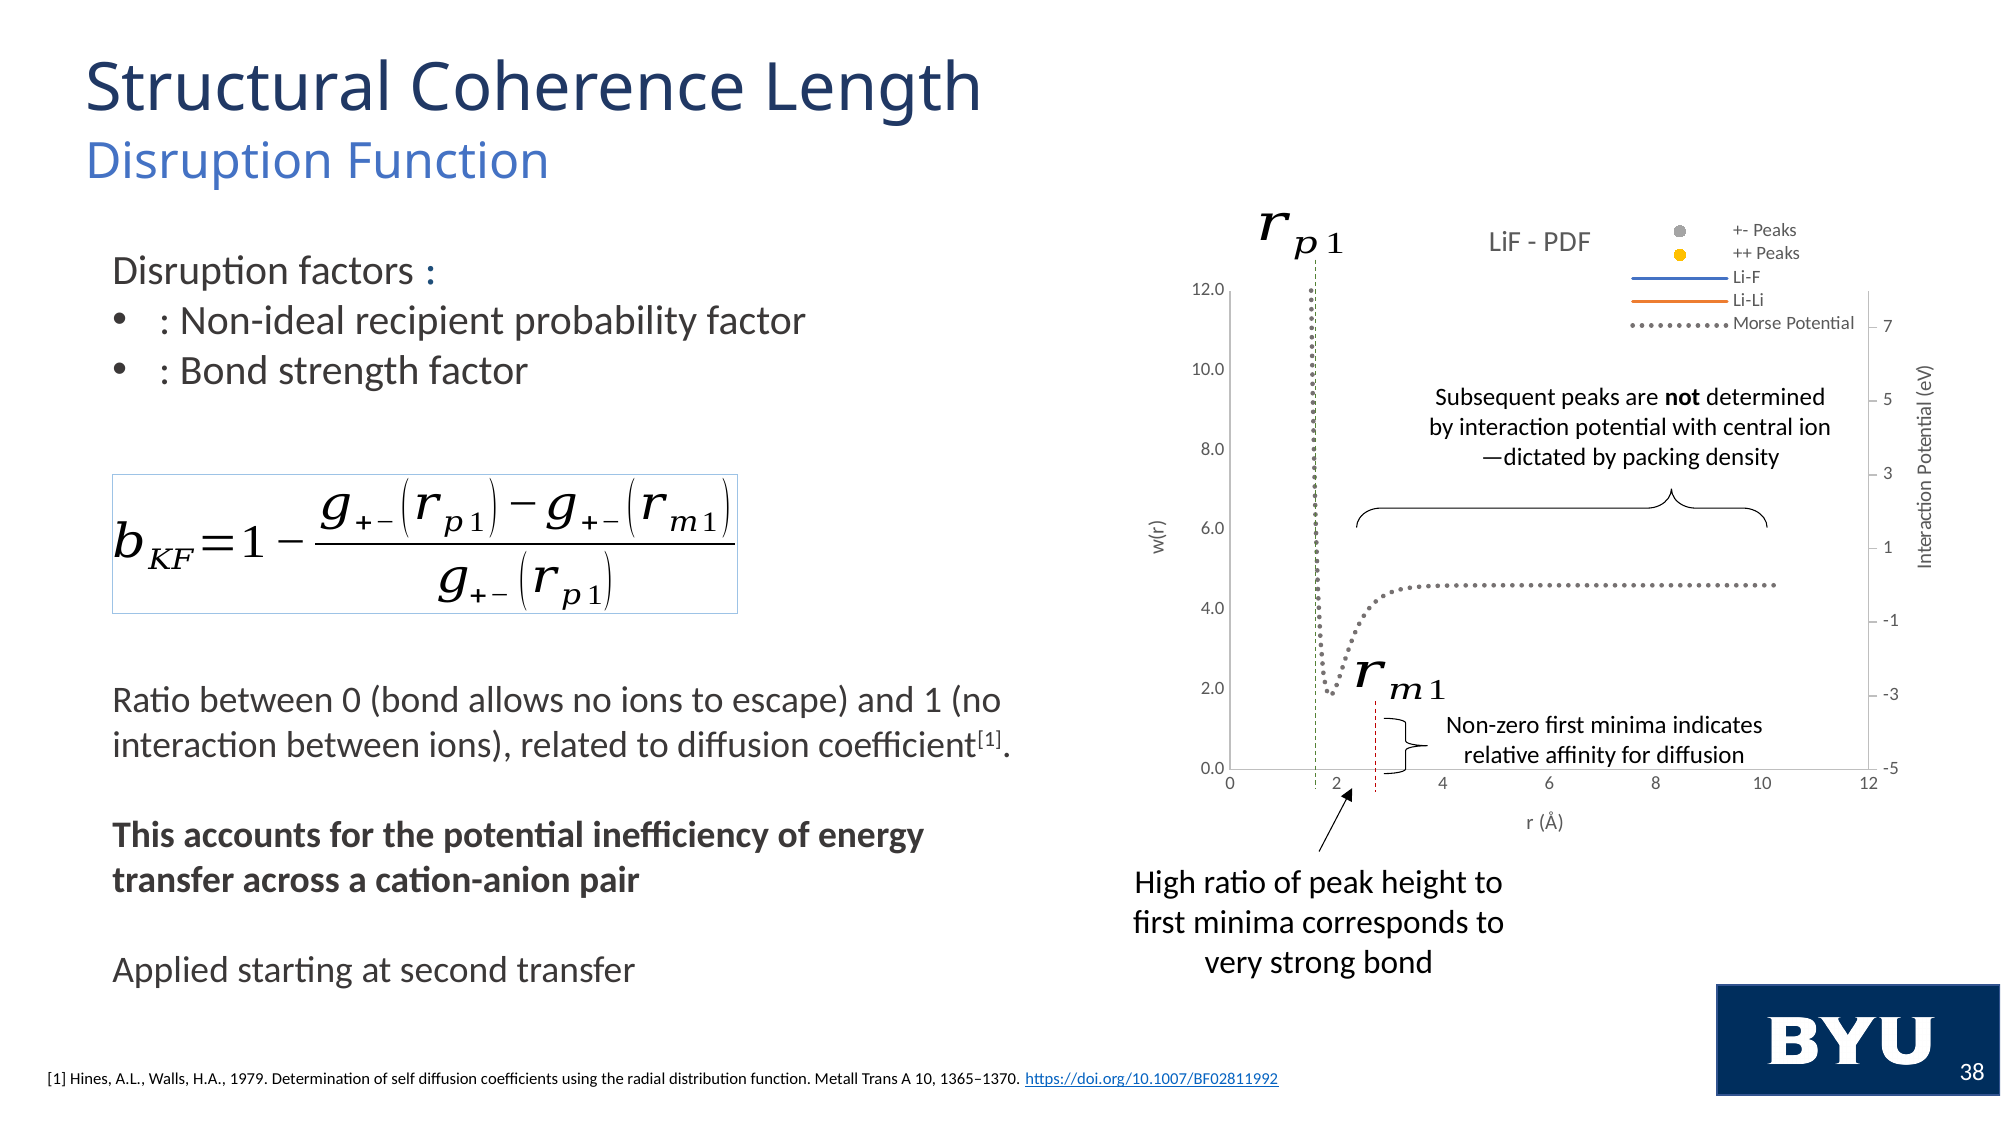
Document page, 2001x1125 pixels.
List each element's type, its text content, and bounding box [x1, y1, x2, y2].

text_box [1319, 788, 1353, 852]
chart [1114, 199, 1966, 866]
slide_number 38 [1550, 1040, 2000, 1100]
text_box High ratio of peak height to first minima corresponds to very strong bond [1094, 852, 1544, 988]
text_box [1] Hines, A.L., Walls, H.A., 1979. Determination of self diffusion coefficients using the radial distribution function. Metall Trans A 10, 1365–1370. https://doi.org/10.1007/BF02811992 [32, 1060, 1560, 1096]
picture [1767, 1017, 1935, 1040]
